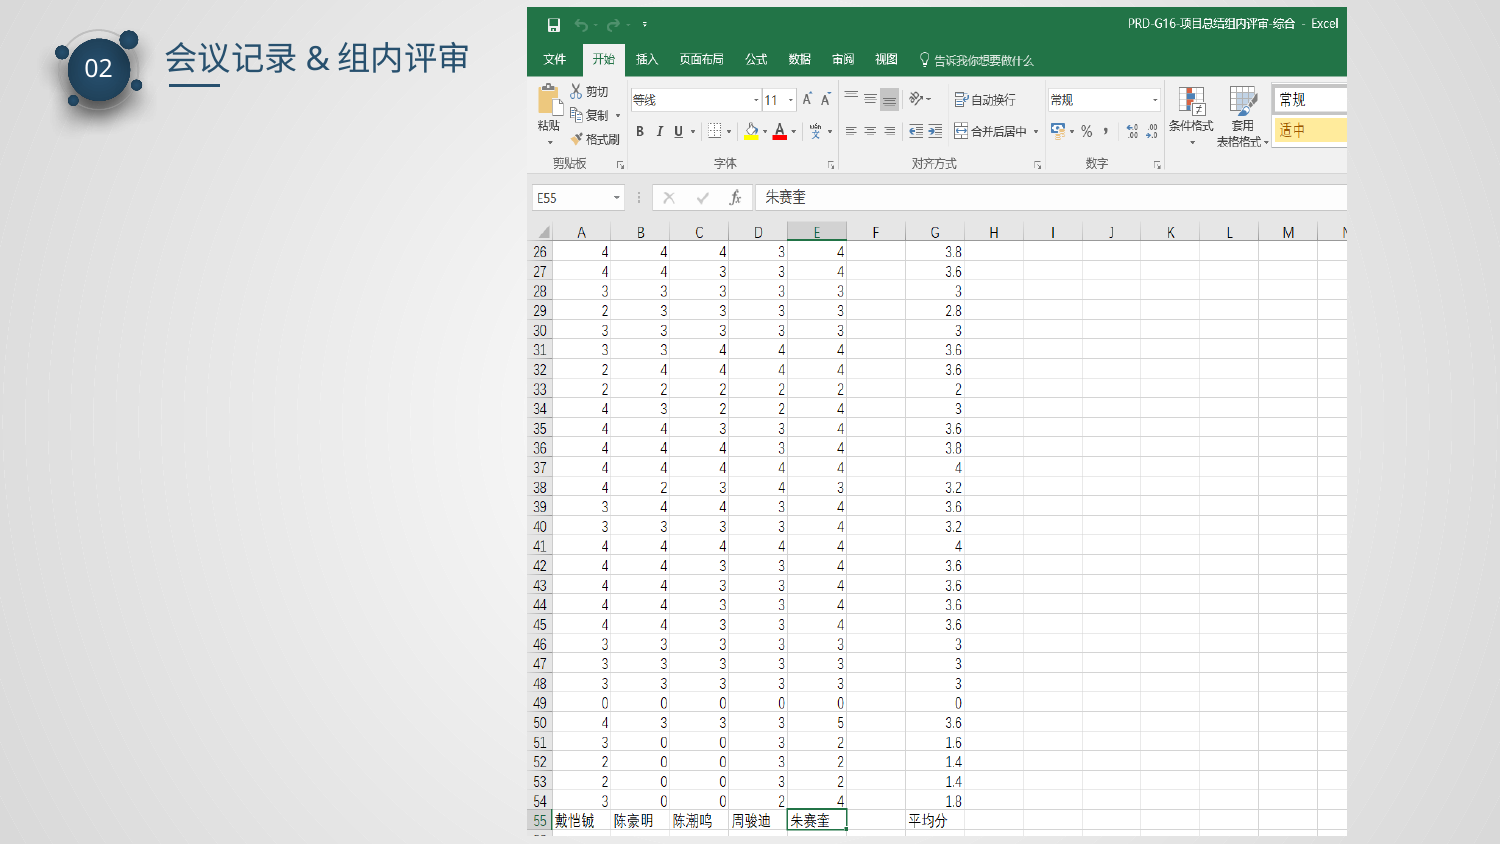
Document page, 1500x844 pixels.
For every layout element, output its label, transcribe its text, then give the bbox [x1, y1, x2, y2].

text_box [55, 30, 143, 110]
picture [527, 7, 1347, 836]
text_box 会议记录&组内评审 [149, 30, 486, 85]
